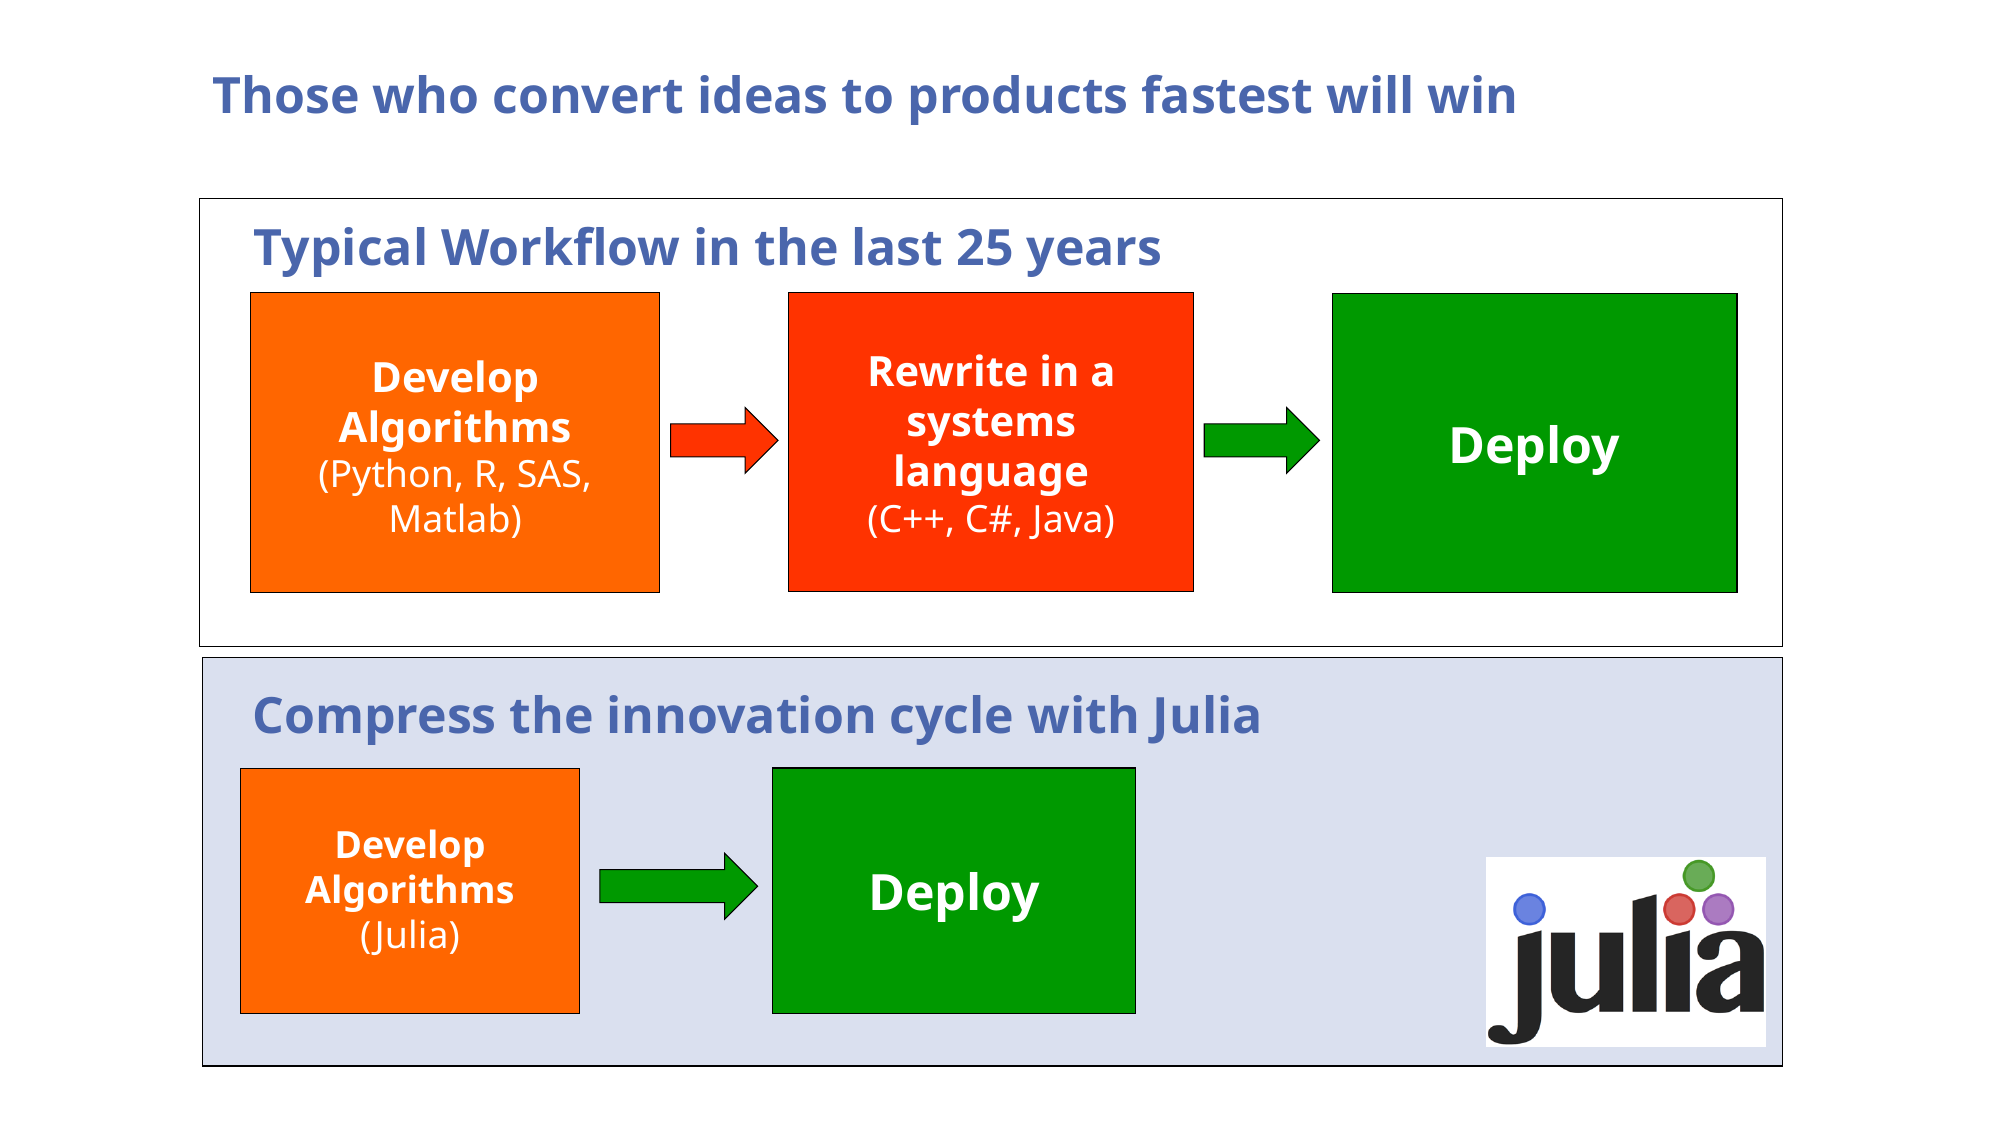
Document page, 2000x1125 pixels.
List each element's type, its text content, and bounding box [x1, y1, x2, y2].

text_box [199, 198, 1783, 647]
picture [1486, 857, 1766, 1047]
text_box Compress the innovation cycle with Julia [237, 676, 1470, 752]
text_box [599, 852, 759, 921]
text_box Deploy [772, 767, 1136, 1014]
text_box Typical Workflow in the last 25 years [239, 208, 1471, 283]
text_box [202, 657, 1783, 1067]
text_box Develop Algorithms (Julia) [240, 768, 580, 1014]
text_box [53, 0, 1780, 180]
